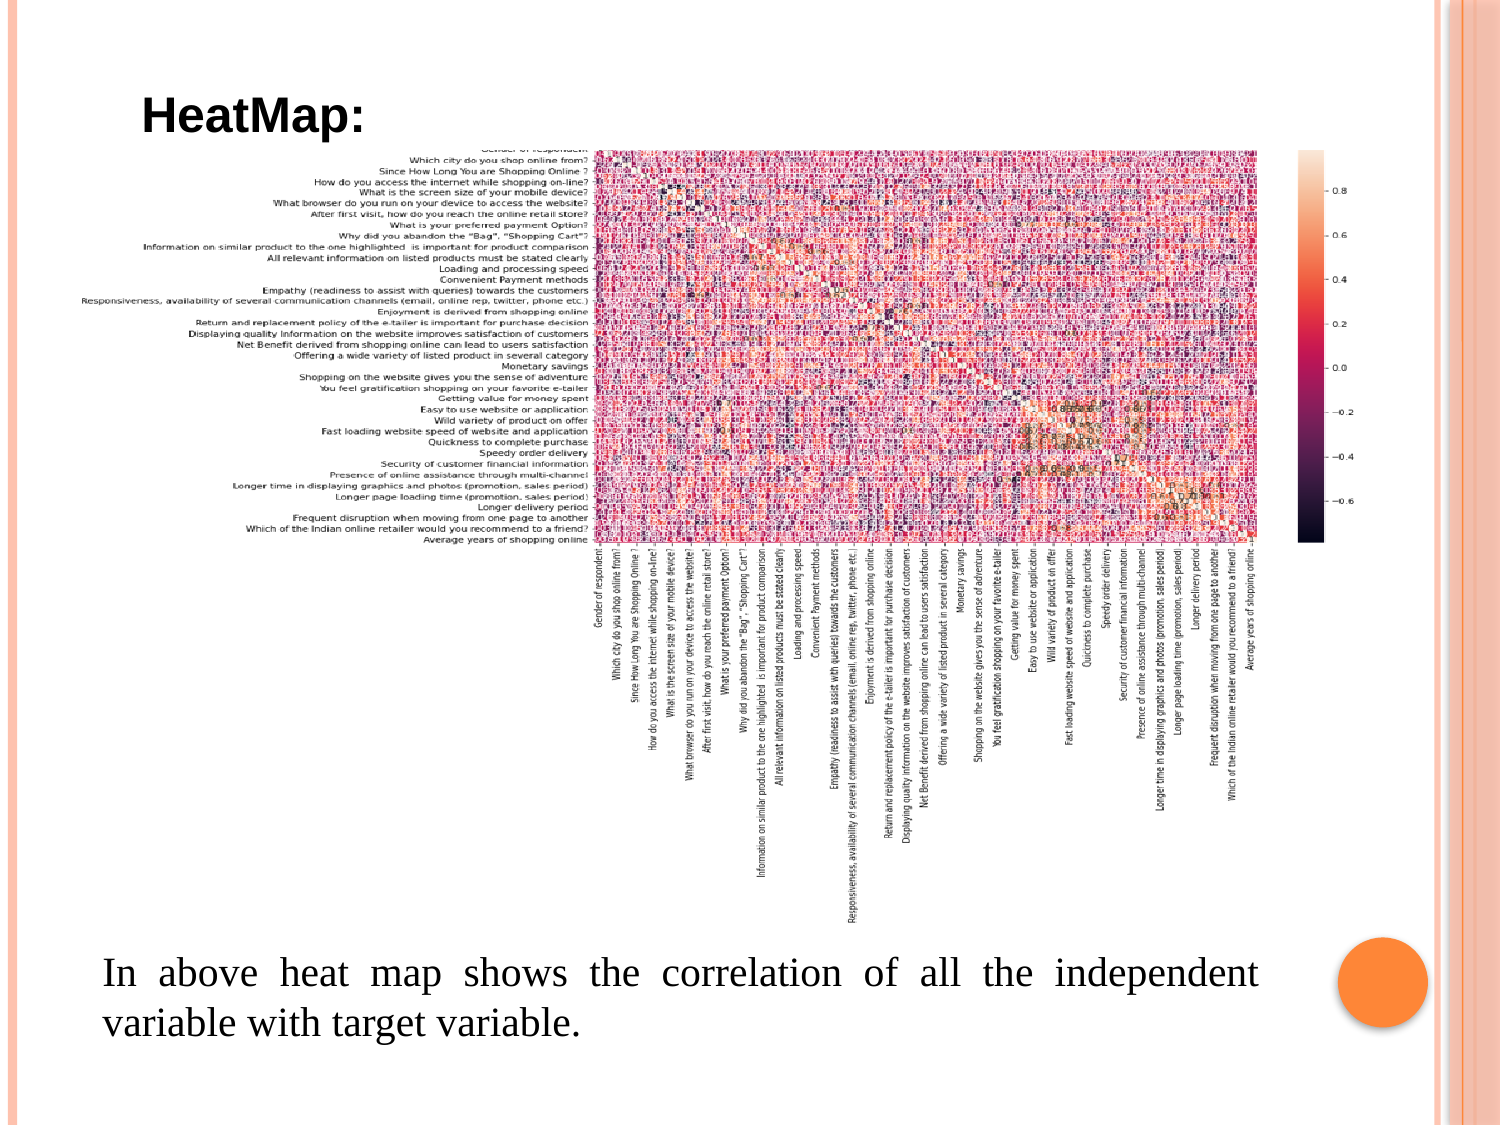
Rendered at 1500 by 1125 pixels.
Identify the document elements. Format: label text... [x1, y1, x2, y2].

text_box In above heat map shows the correlation of all the independent variable with target variable. [87, 937, 1275, 1053]
text_box HeatMap: [126, 74, 382, 147]
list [61, 150, 1401, 926]
